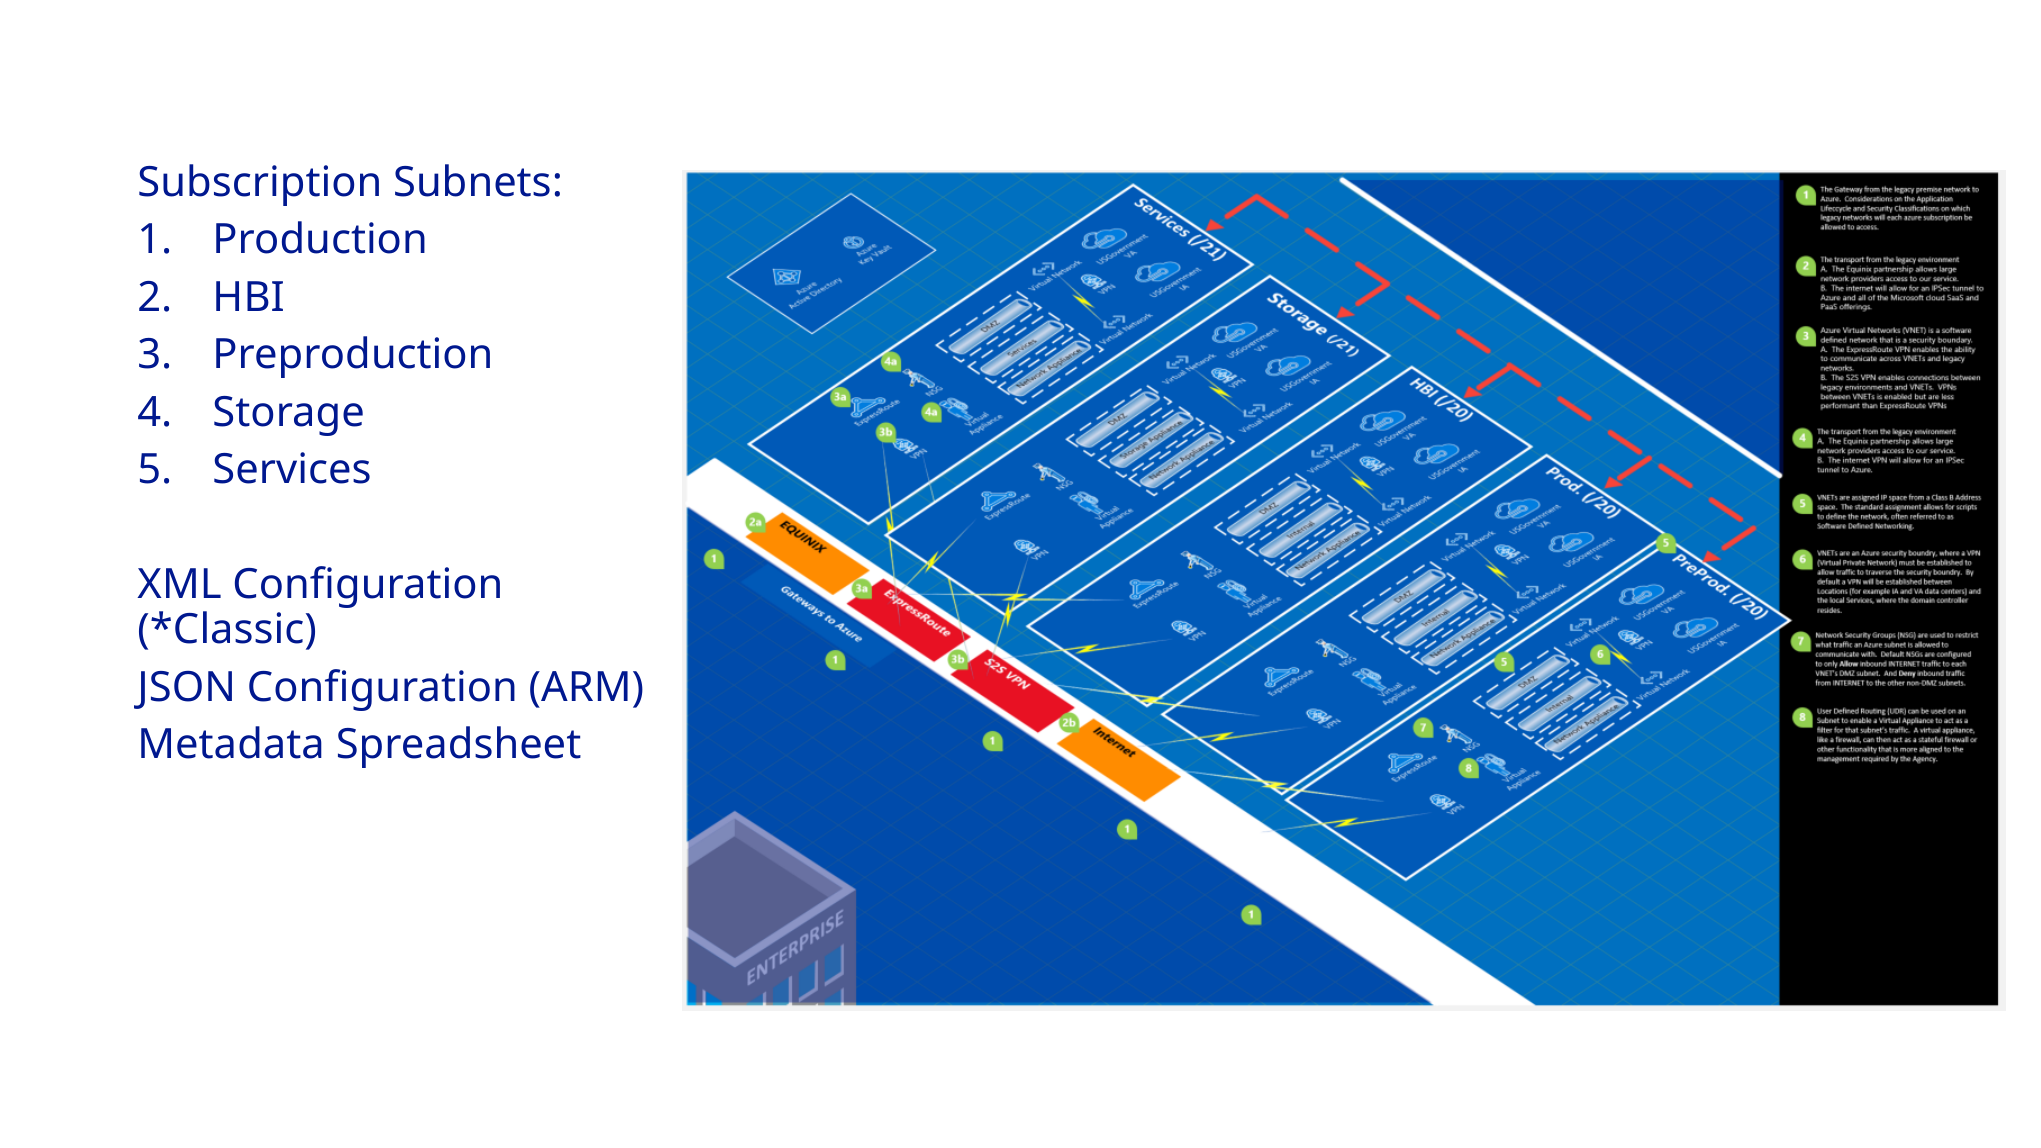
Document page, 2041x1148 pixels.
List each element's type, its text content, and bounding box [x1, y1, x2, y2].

picture [682, 170, 2006, 1011]
text_box Subscription Subnets: Production HBI Preproduction Storage Services XML Configuration (*Classic) JSON Configuration (ARM) Metadata Spreadsheet [107, 136, 683, 792]
